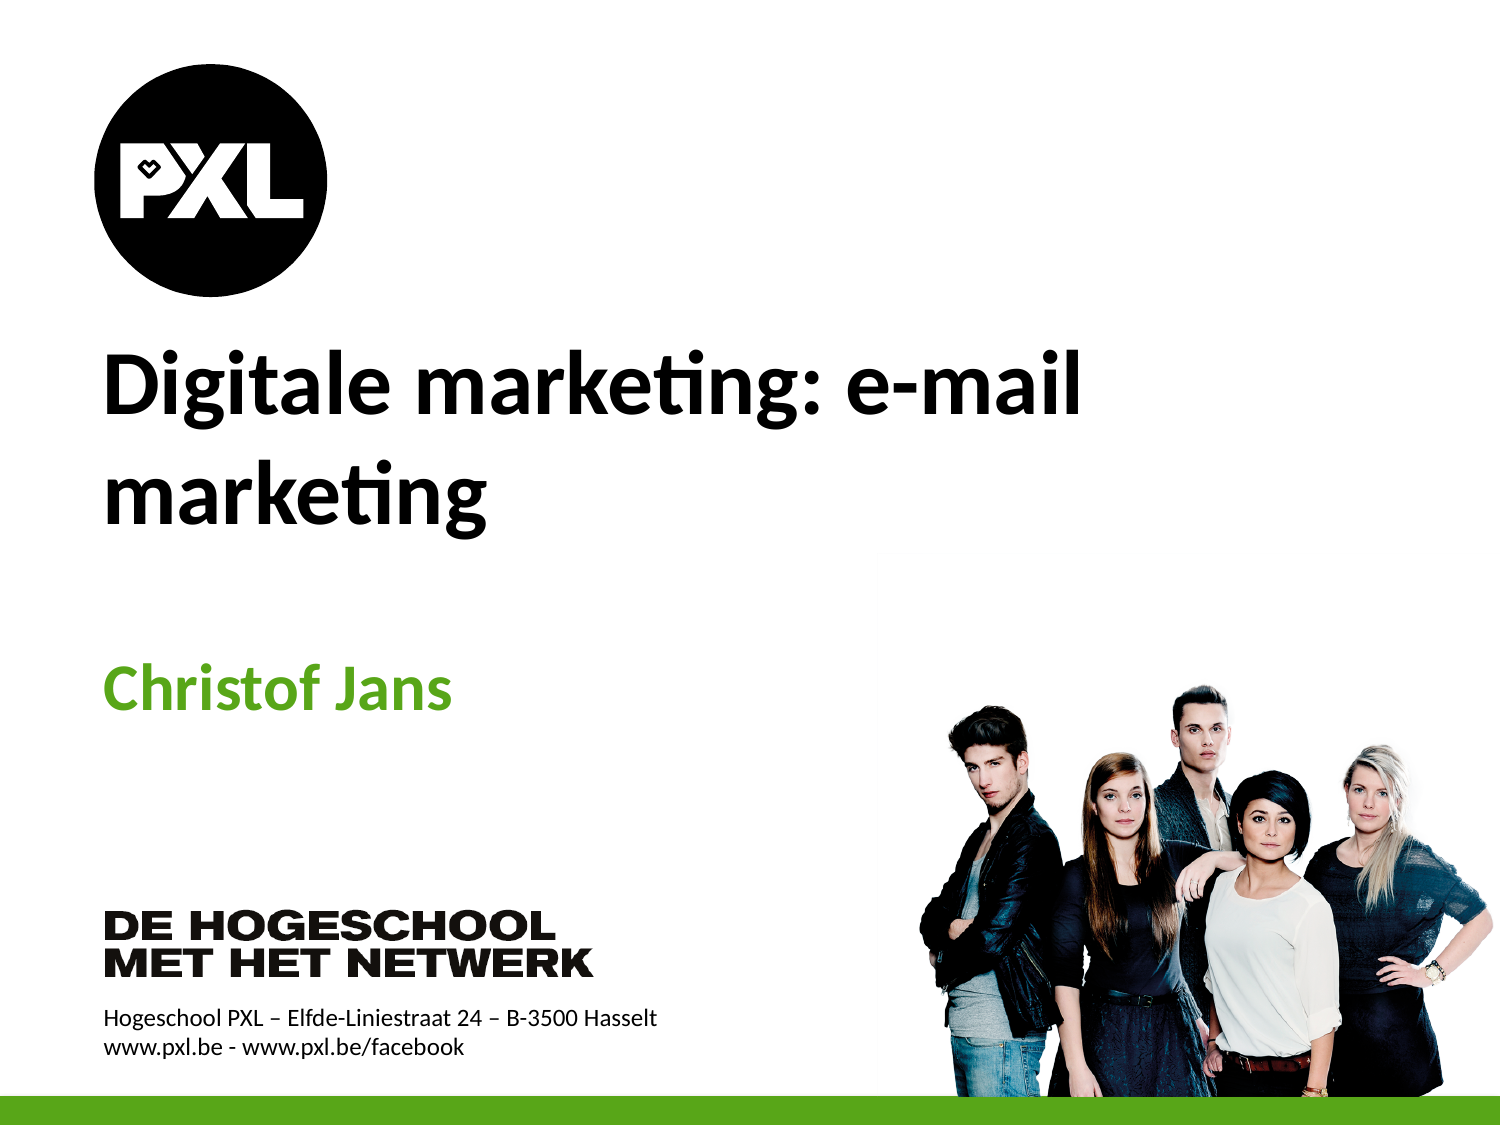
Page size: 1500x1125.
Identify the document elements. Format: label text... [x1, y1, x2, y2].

picture [105, 909, 594, 977]
subtitle Christof Jans [88, 635, 878, 823]
title Digitale marketing: e-mail marketing [87, 312, 1363, 554]
picture [877, 553, 1500, 1097]
